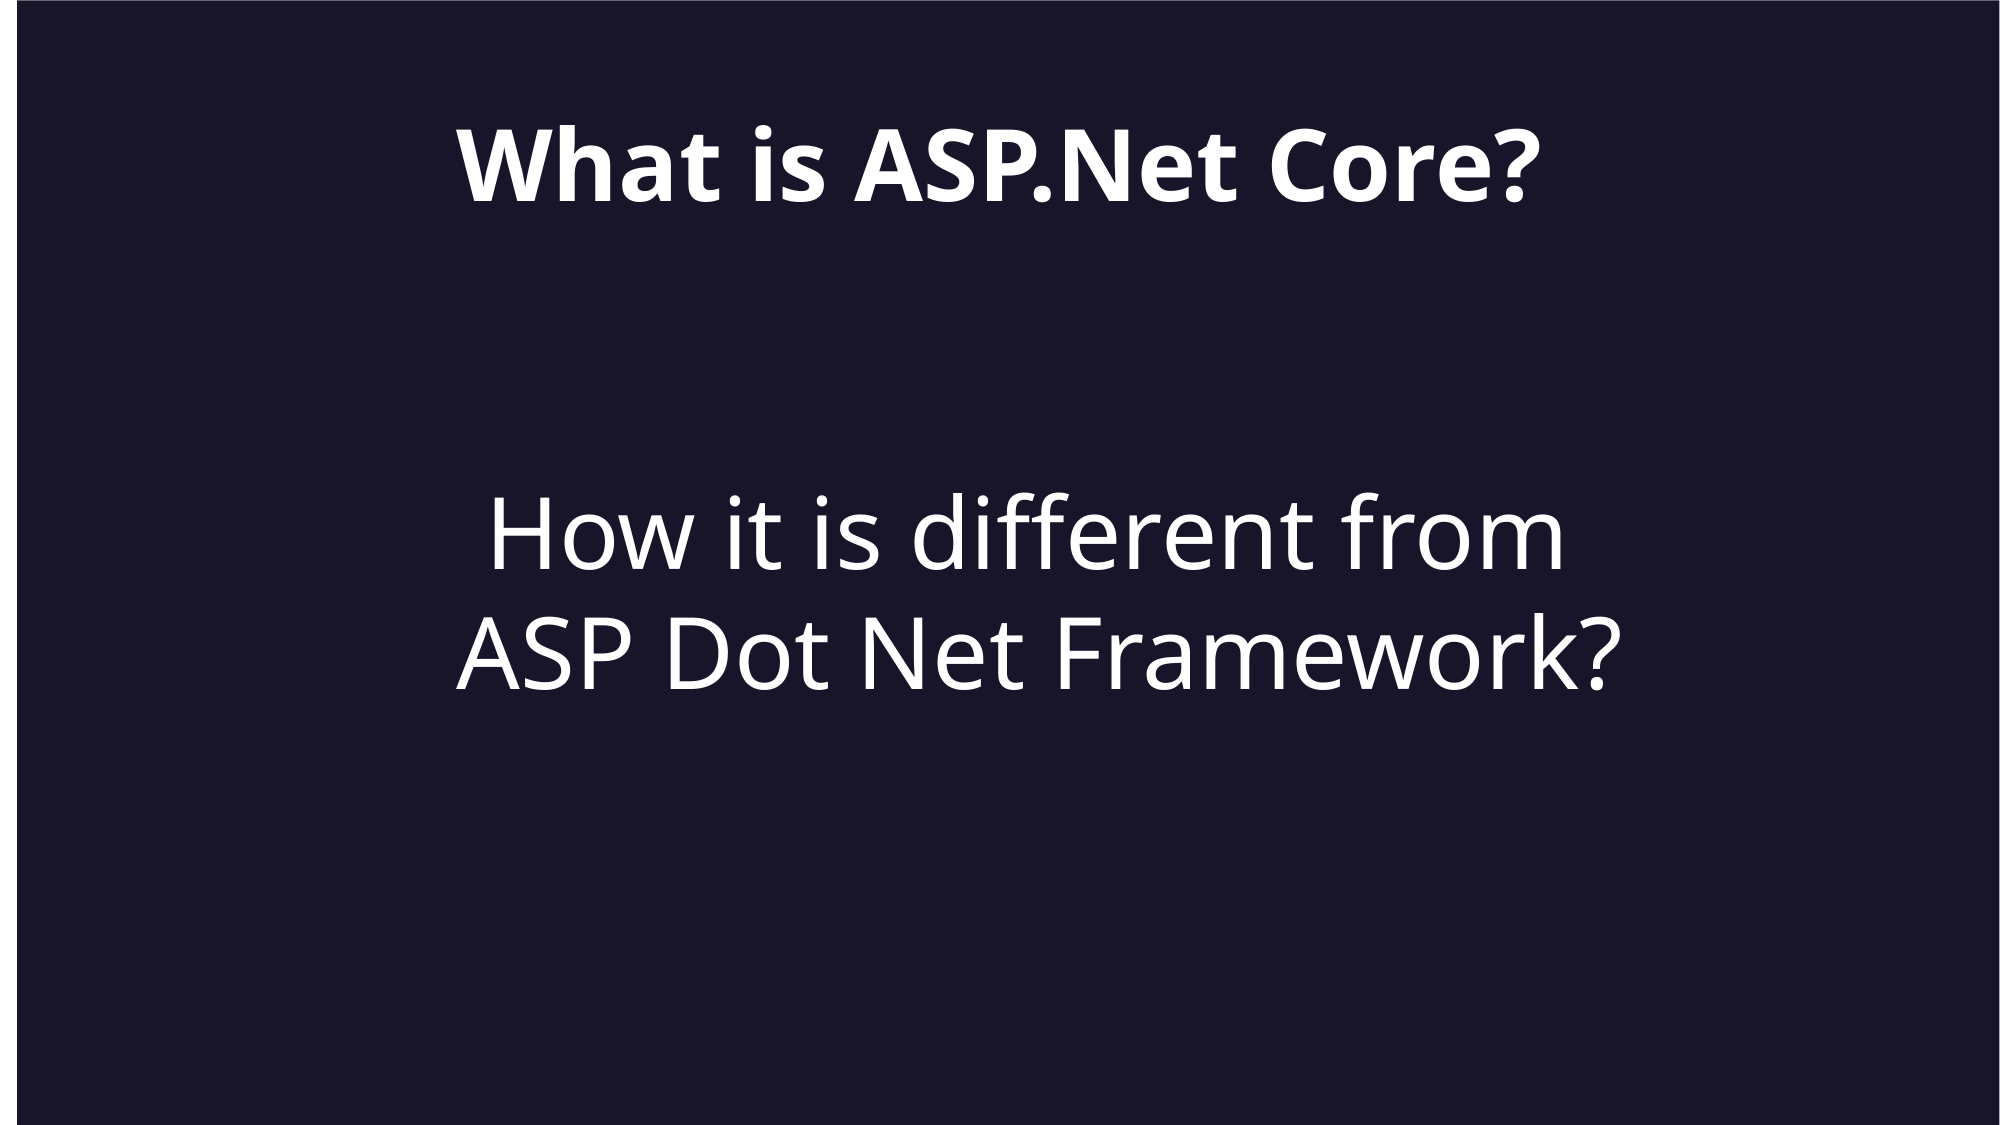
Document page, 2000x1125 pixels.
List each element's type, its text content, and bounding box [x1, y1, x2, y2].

text_box How it is different from ASP Dot Net Framework? [98, 462, 1983, 717]
text_box What is ASP.Net Core? [103, 0, 1896, 180]
text_box [15, 0, 2000, 1125]
